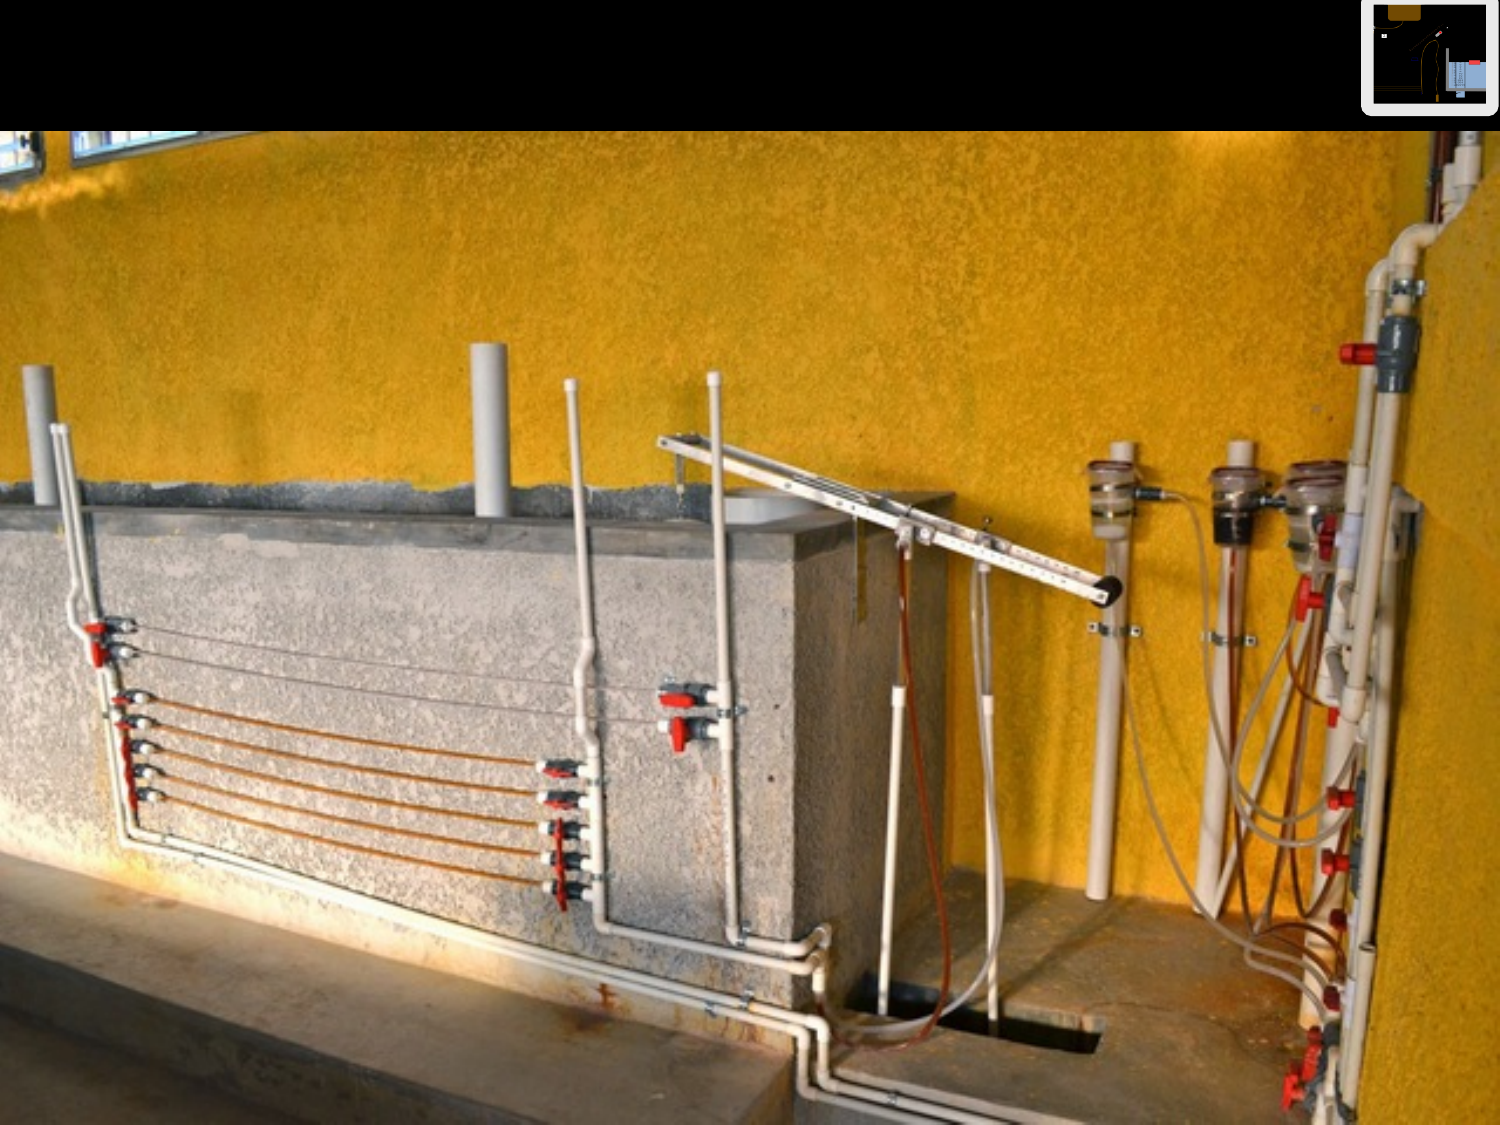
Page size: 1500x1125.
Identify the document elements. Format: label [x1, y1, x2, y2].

picture [1367, 0, 1493, 111]
picture [0, 130, 1500, 1125]
